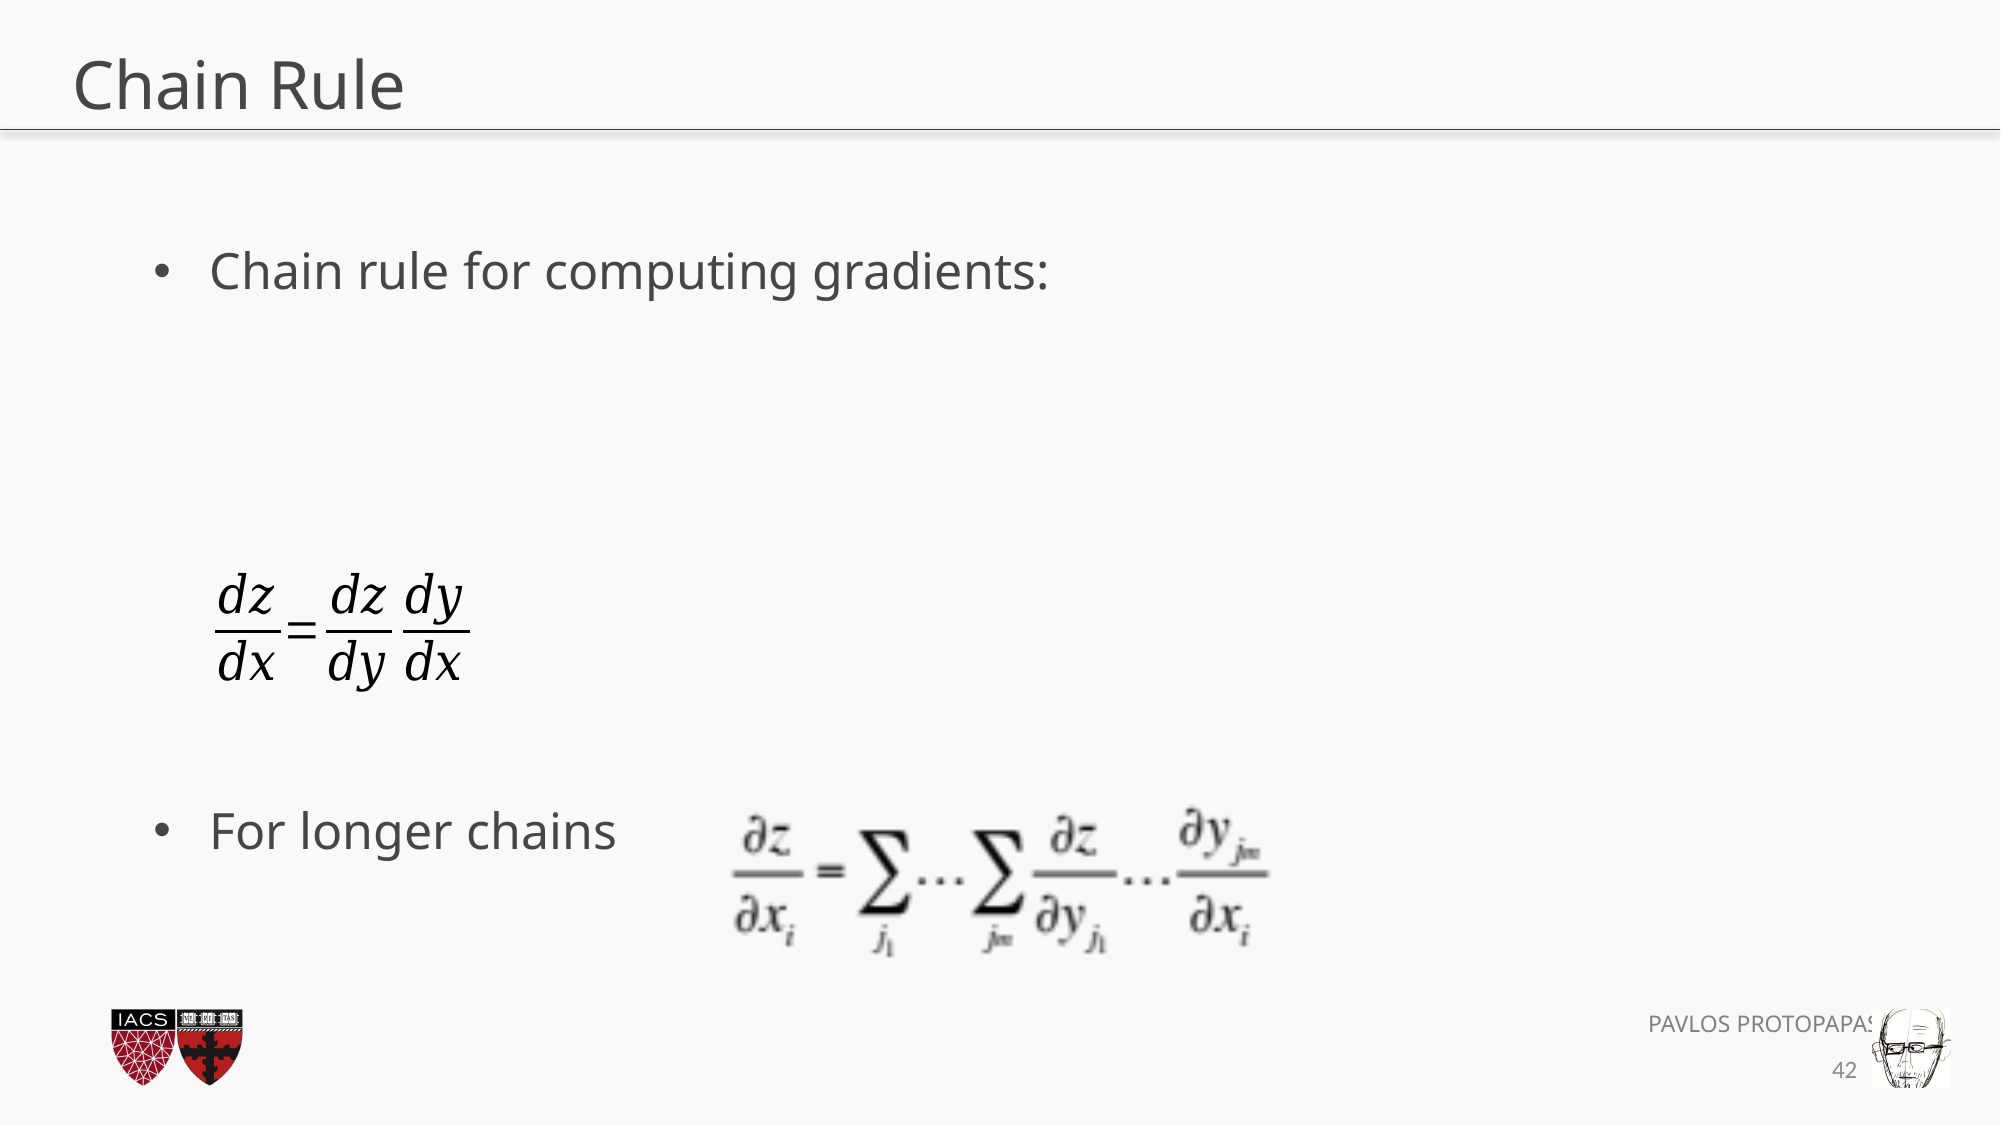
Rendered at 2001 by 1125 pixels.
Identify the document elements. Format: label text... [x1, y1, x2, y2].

slide_number 42 [1405, 1038, 1873, 1099]
picture [1872, 1009, 1951, 1088]
title Chain Rule [57, 35, 1943, 162]
picture [109, 1009, 243, 1086]
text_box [724, 792, 1275, 962]
